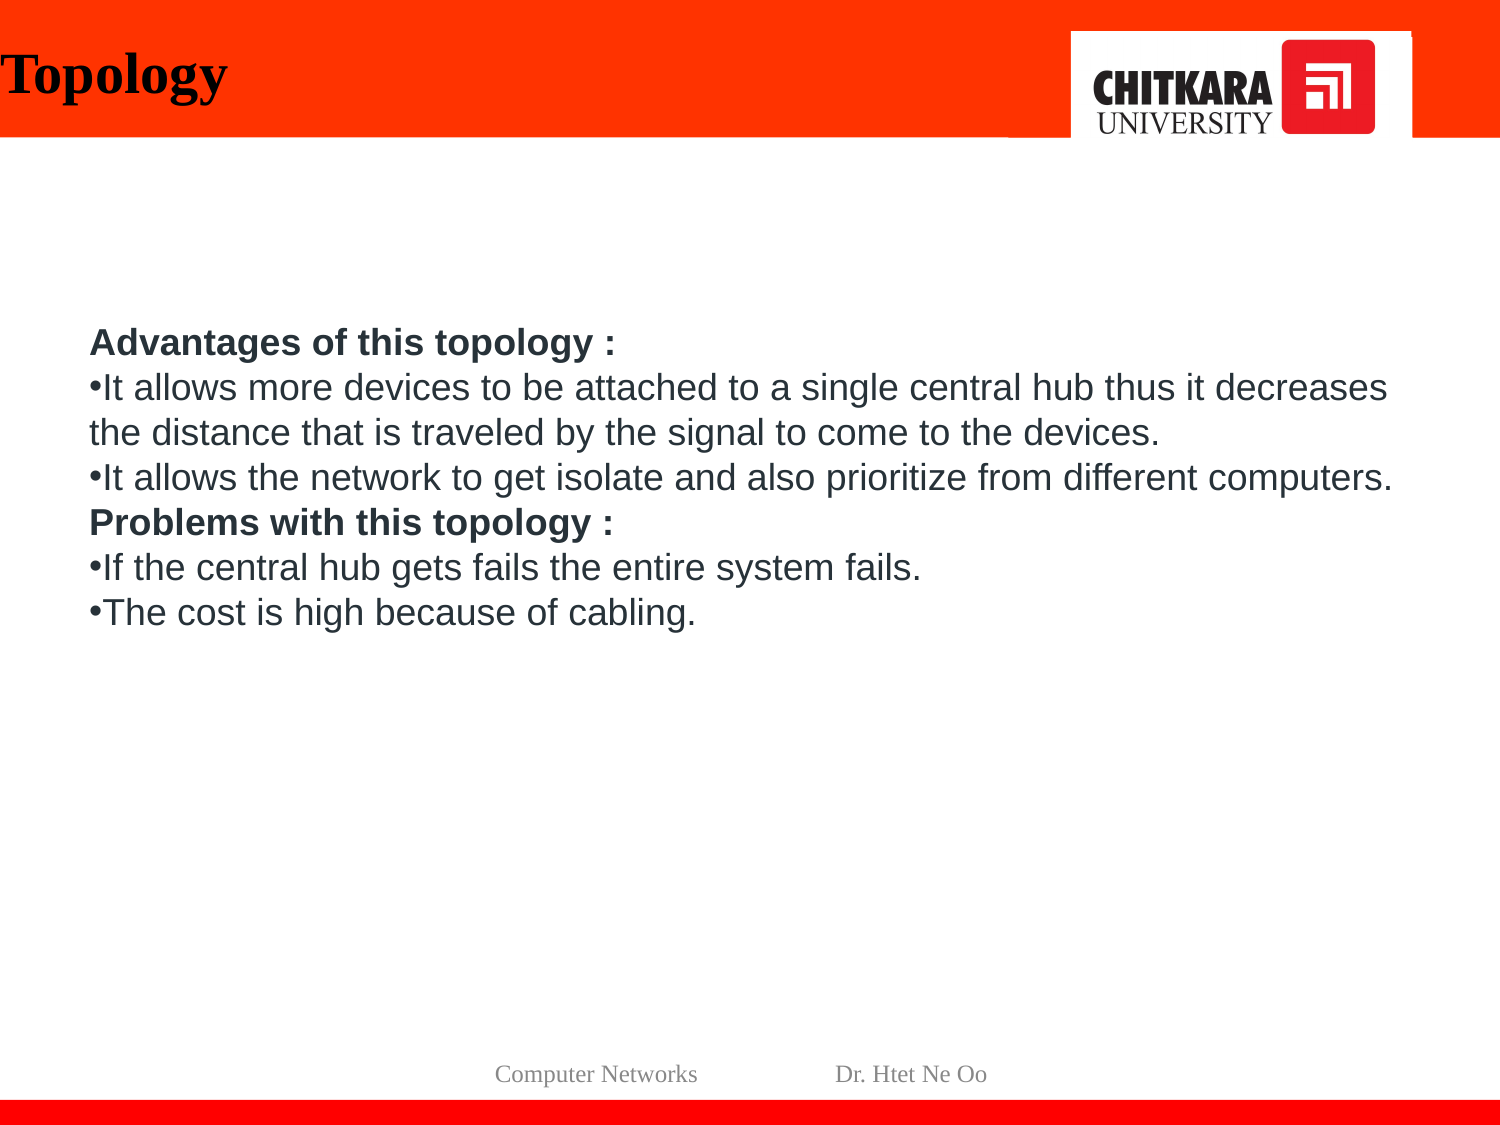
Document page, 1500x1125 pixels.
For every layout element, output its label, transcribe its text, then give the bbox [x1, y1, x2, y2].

title Topology [0, 0, 900, 150]
picture [1074, 37, 1390, 138]
text_box Advantages of this topology : It allows more devices to be attached to a single central hub thus it decreases the distance that is traveled by the signal to come to the devices. It allows the network to get isolate and also prioritize from different computers. Problems with this topology : If the central hub gets fails the entire system fails. The cost is high because of cabling. [74, 310, 1410, 641]
footer Computer Networks Dr. Htet Ne Oo [57, 1042, 1425, 1103]
